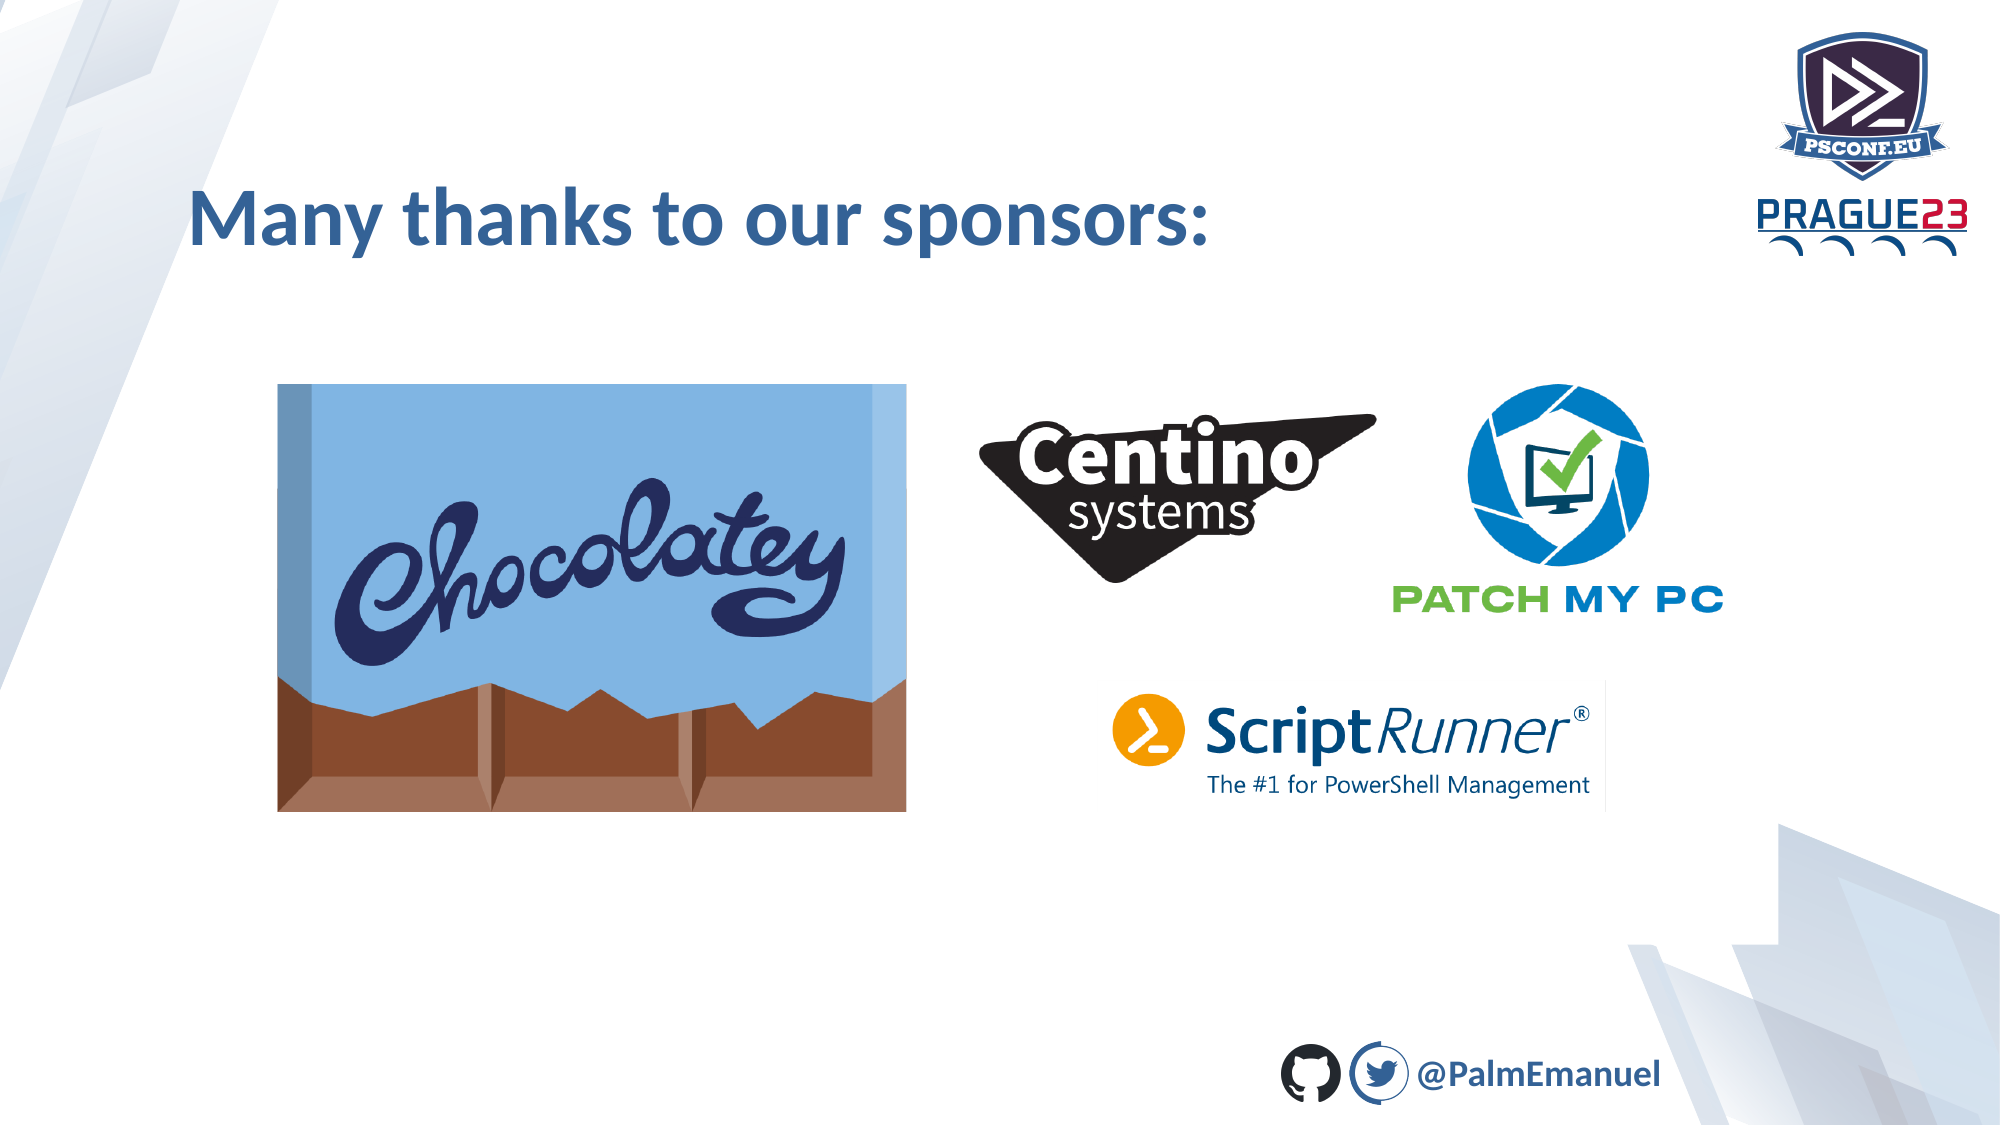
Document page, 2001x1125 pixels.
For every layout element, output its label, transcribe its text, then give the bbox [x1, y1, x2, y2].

text_box Many thanks to our sponsors: [172, 154, 1795, 269]
text_box [219, 269, 1779, 946]
picture [0, 0, 2000, 1125]
